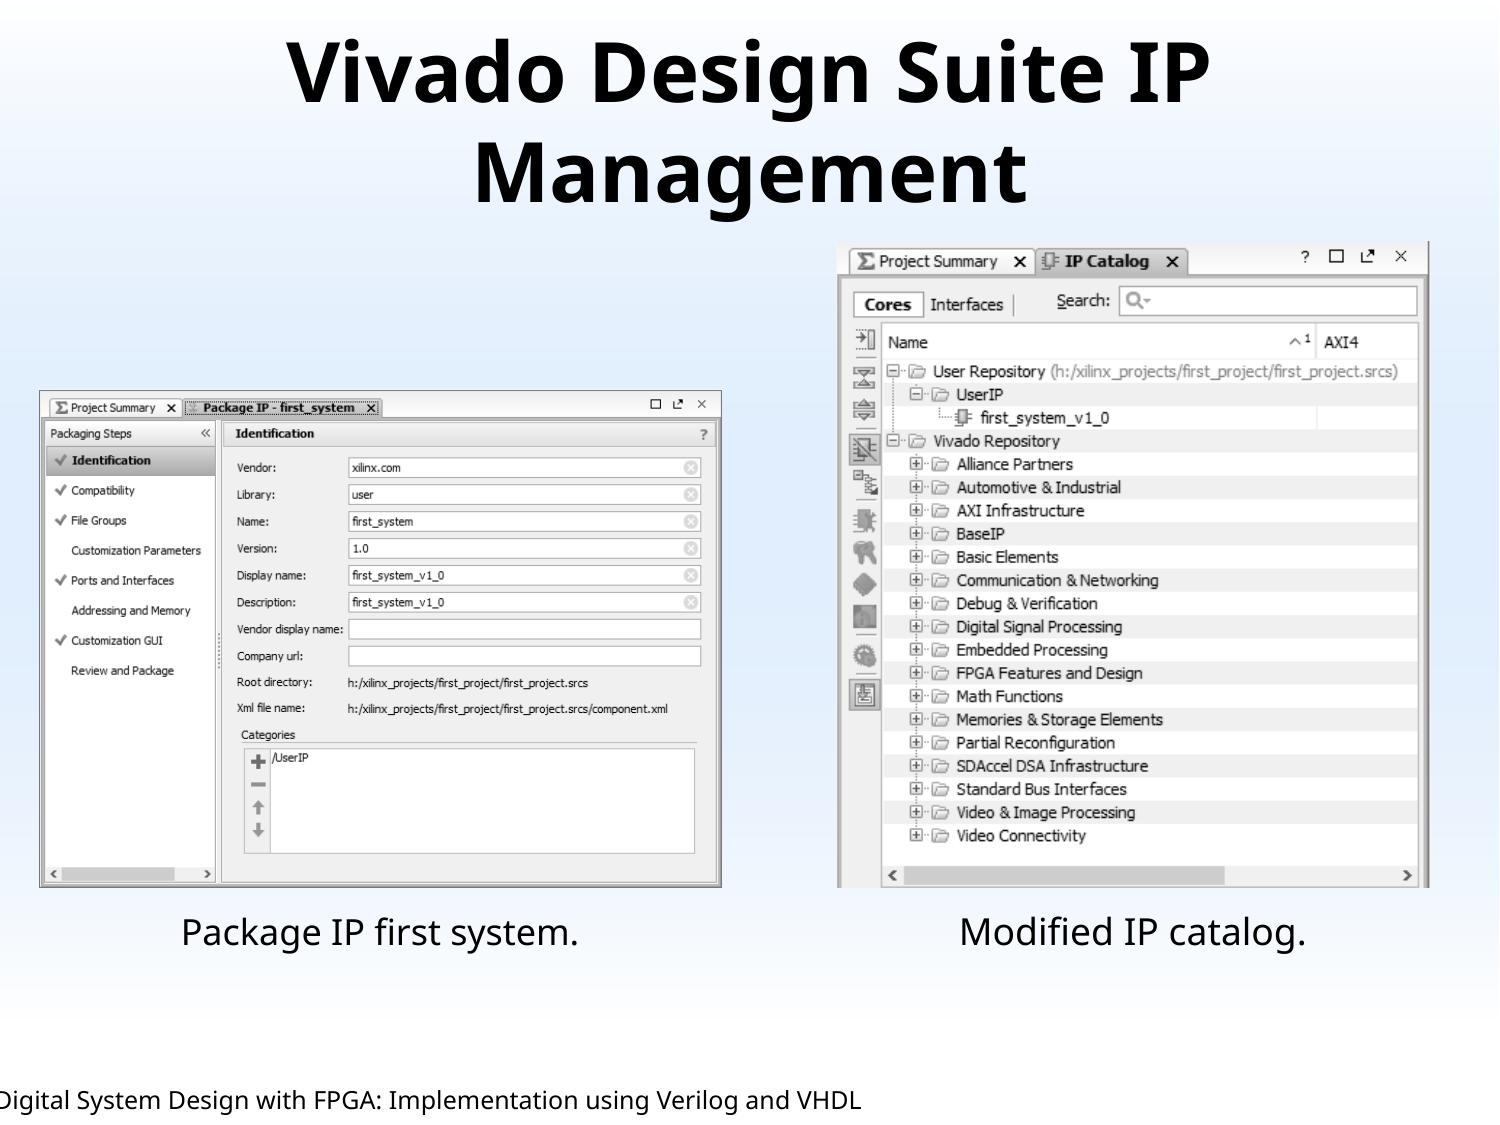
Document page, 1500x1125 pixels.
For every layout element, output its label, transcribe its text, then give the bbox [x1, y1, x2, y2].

text_box Package IP first system. [109, 902, 651, 962]
text_box Modified IP catalog. [707, 901, 1500, 961]
title Vivado Design Suite IP Management [0, 24, 1500, 213]
picture [38, 389, 722, 889]
picture [835, 240, 1431, 889]
